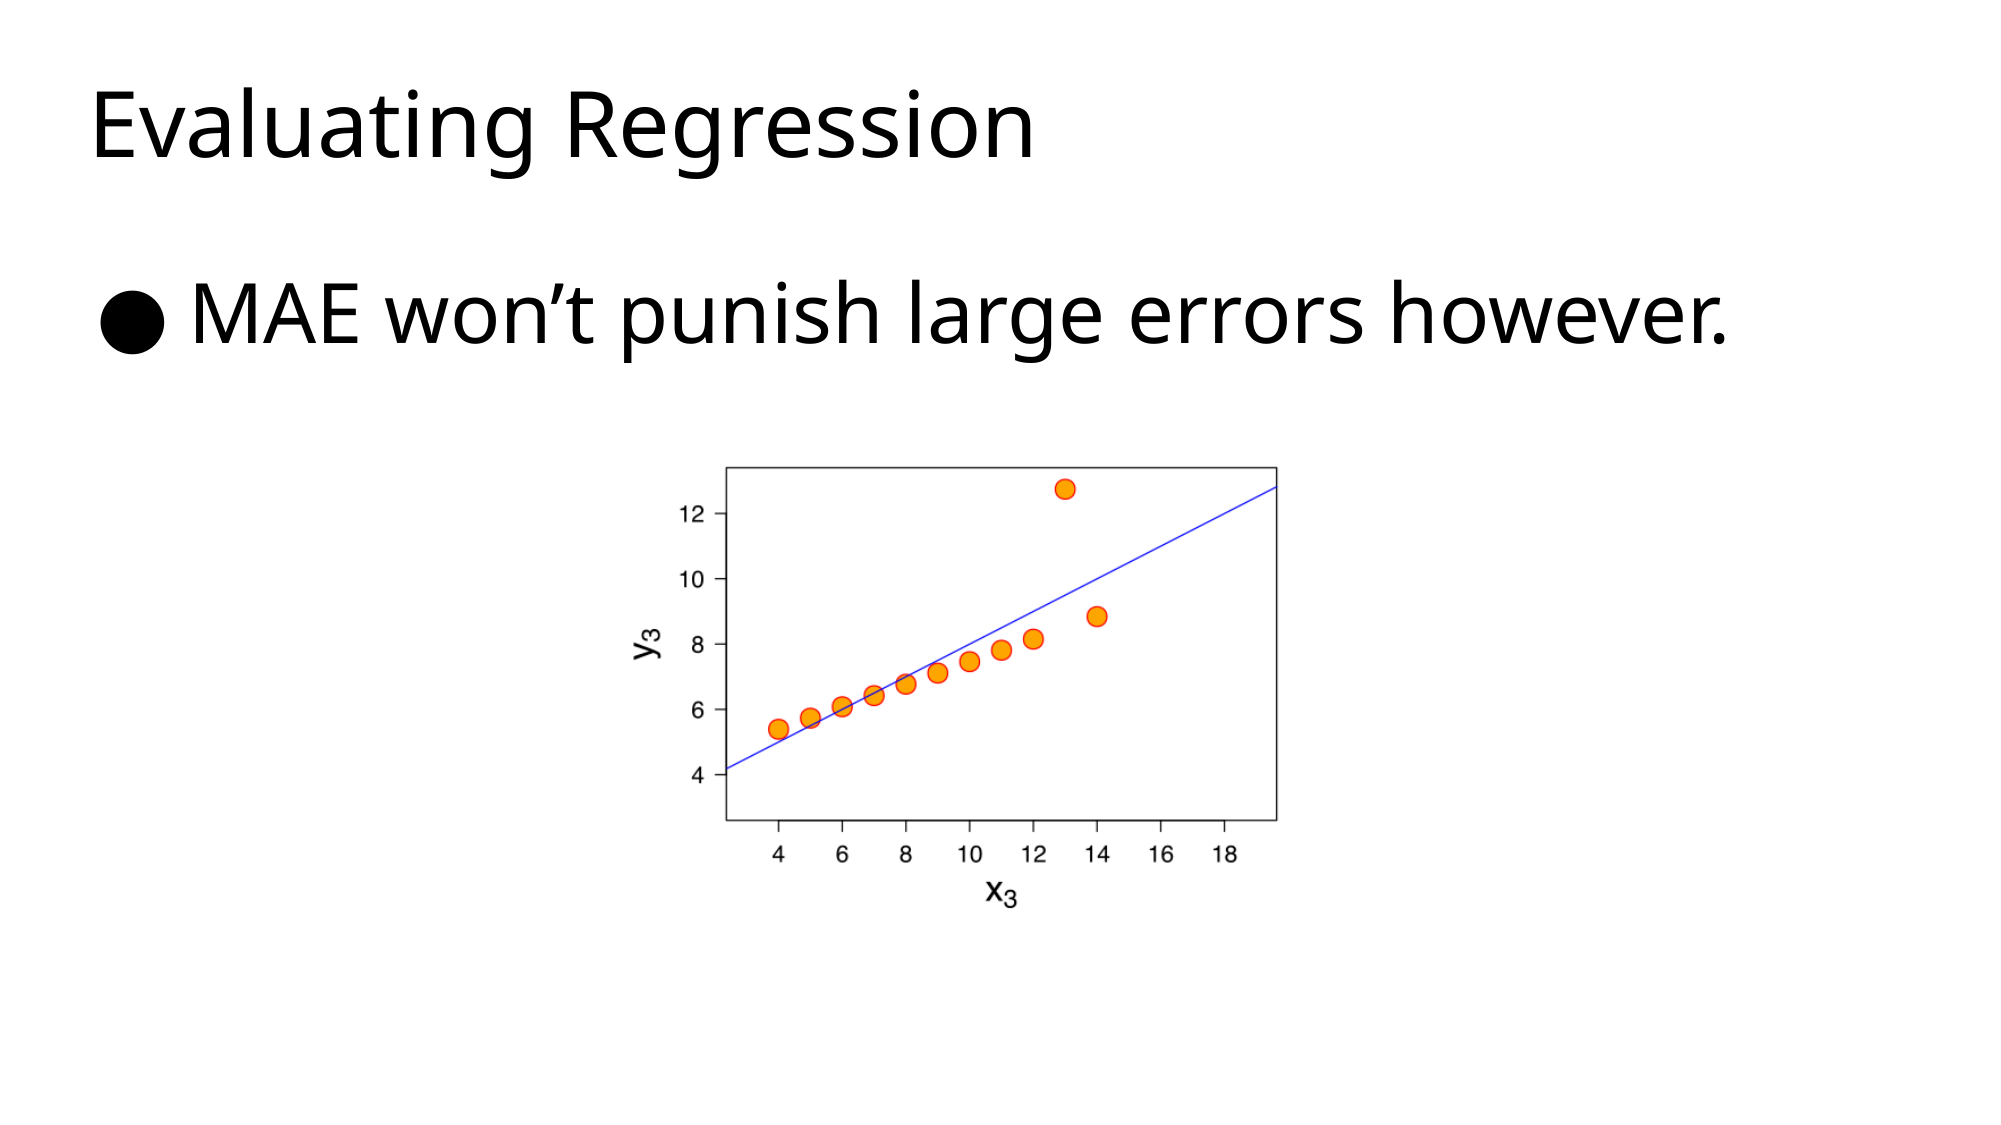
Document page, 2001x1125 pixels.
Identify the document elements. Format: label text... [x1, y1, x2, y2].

list MAE won’t punish large errors however. [68, 252, 1932, 1000]
title Evaluating Regression [68, 58, 1772, 184]
picture [605, 447, 1342, 942]
